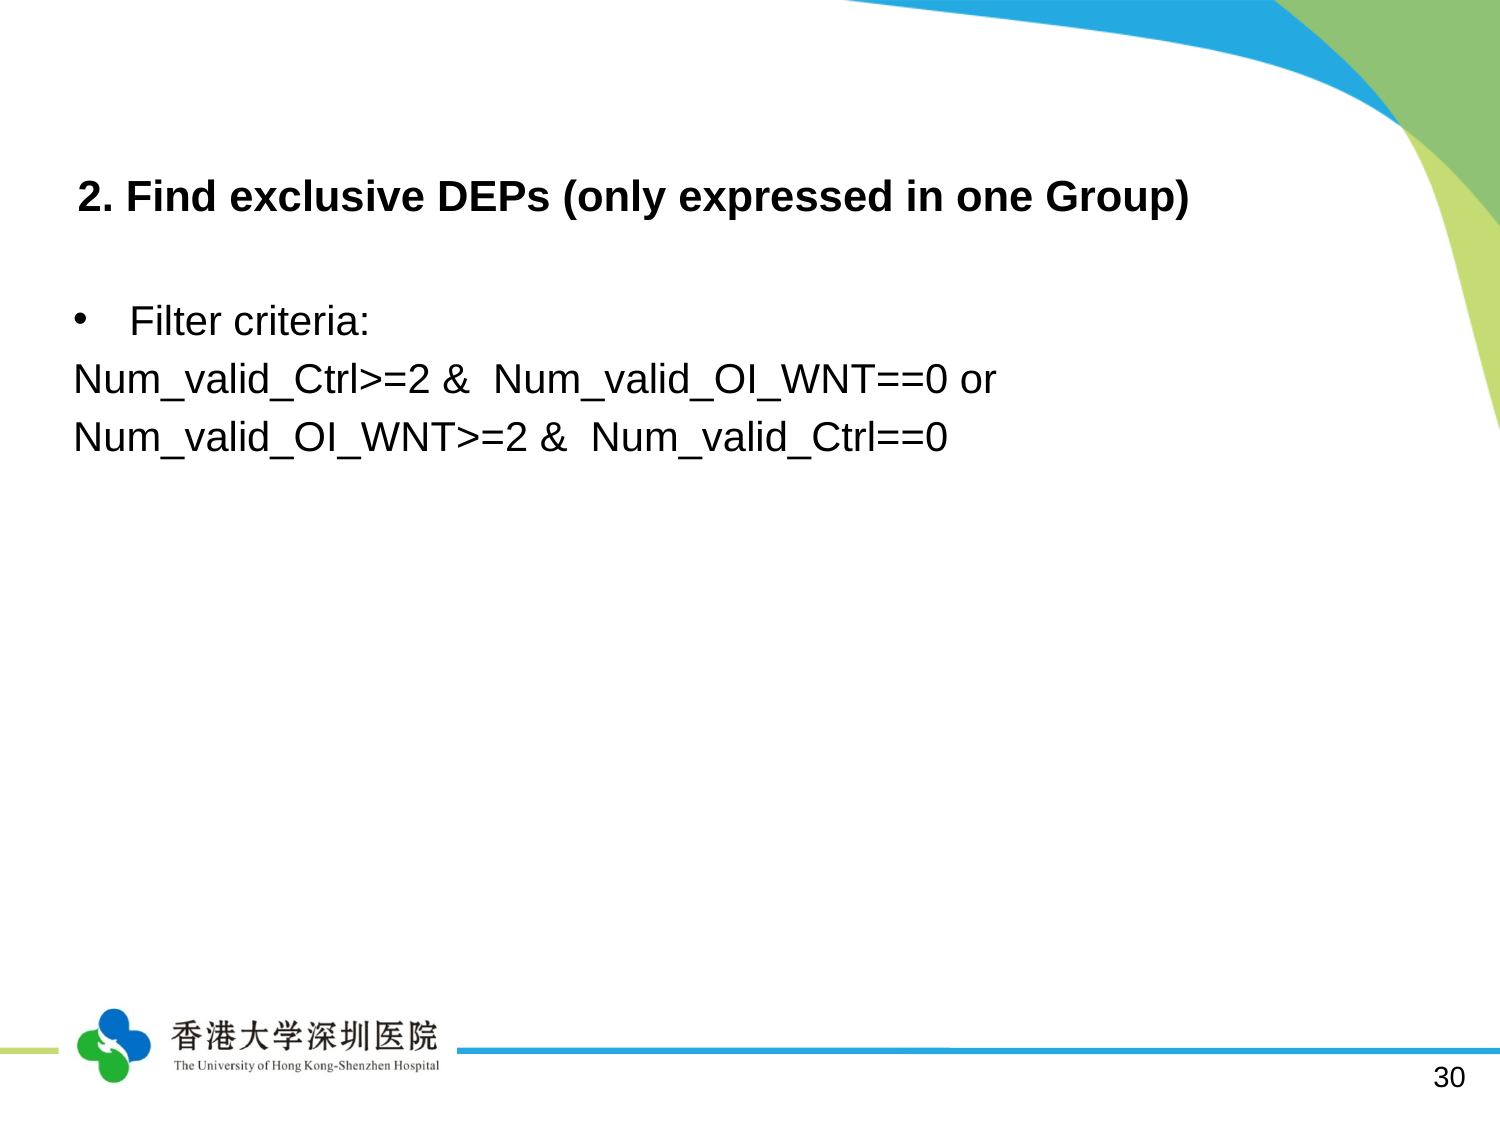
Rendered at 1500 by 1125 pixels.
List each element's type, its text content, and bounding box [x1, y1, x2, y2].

slide_number 30 [1418, 1051, 1500, 1112]
text_box 2. Find exclusive DEPs (only expressed in one Group) [62, 144, 1413, 297]
picture [843, 0, 1500, 434]
text_box Filter criteria: Num_valid_Ctrl>=2 & Num_valid_OI_WNT==0 or Num_valid_OI_WNT>=2 & Num_valid_Ctrl==0 [58, 286, 1409, 594]
picture [58, 972, 457, 1118]
